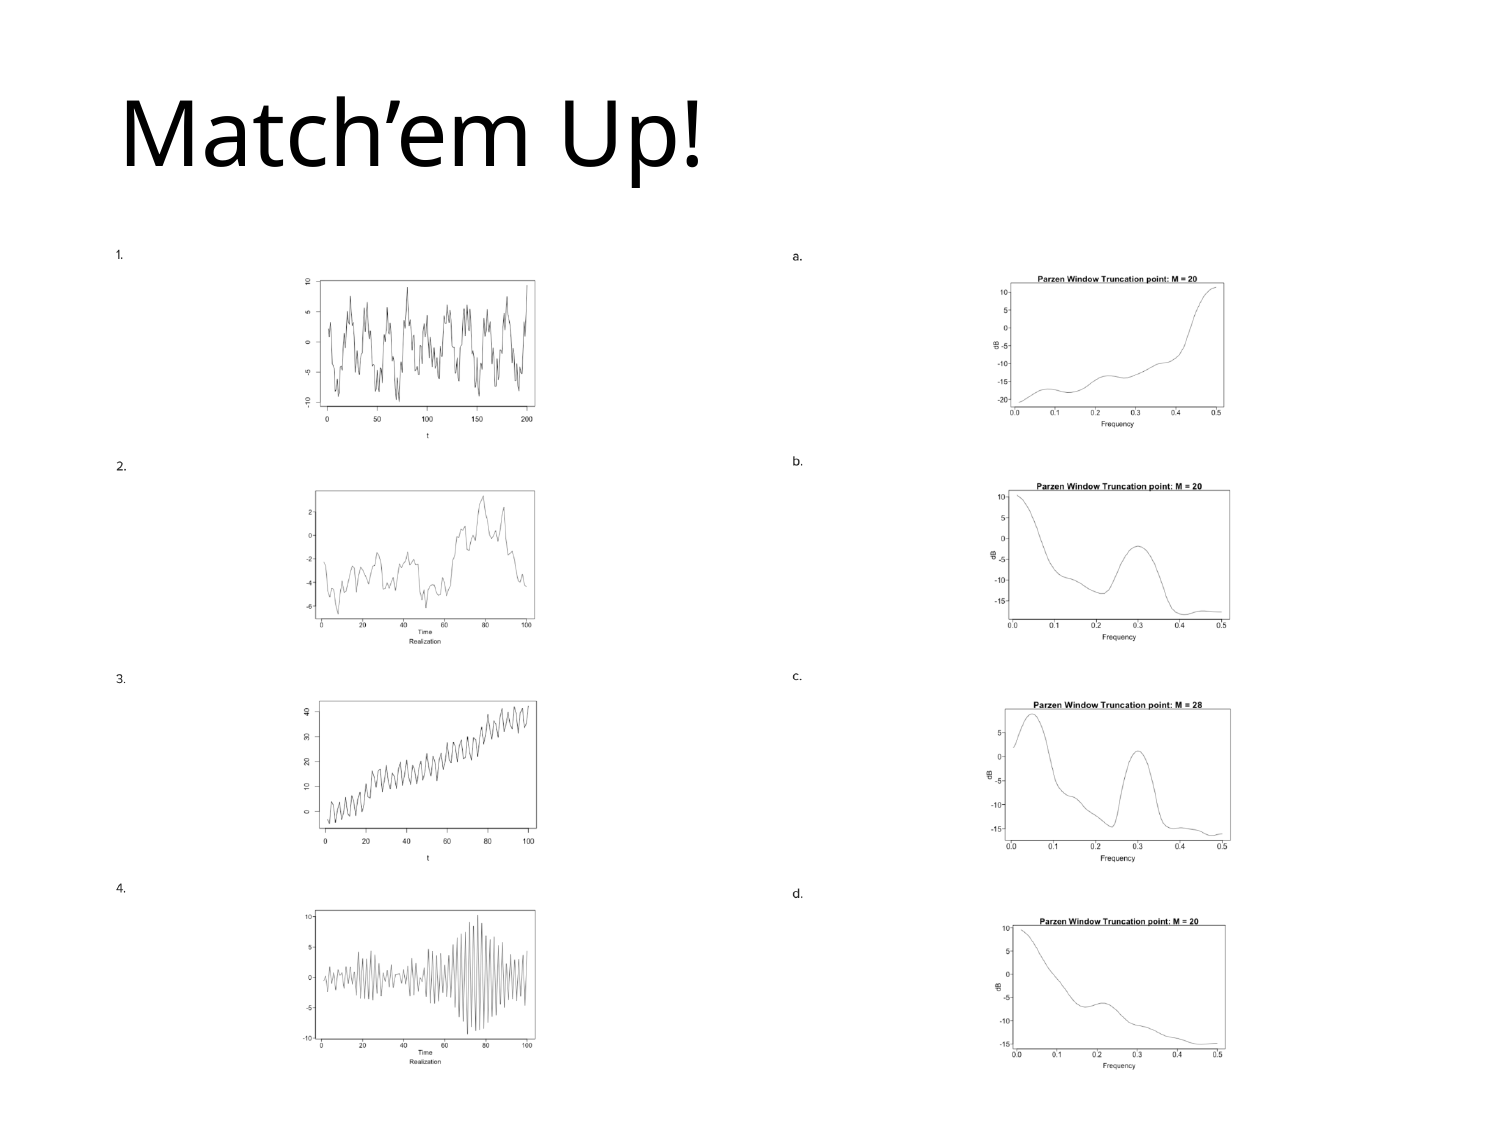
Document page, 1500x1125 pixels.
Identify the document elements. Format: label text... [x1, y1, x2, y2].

title Match’em Up! [103, 59, 1397, 215]
picture [780, 245, 1386, 1078]
picture [103, 245, 683, 1078]
